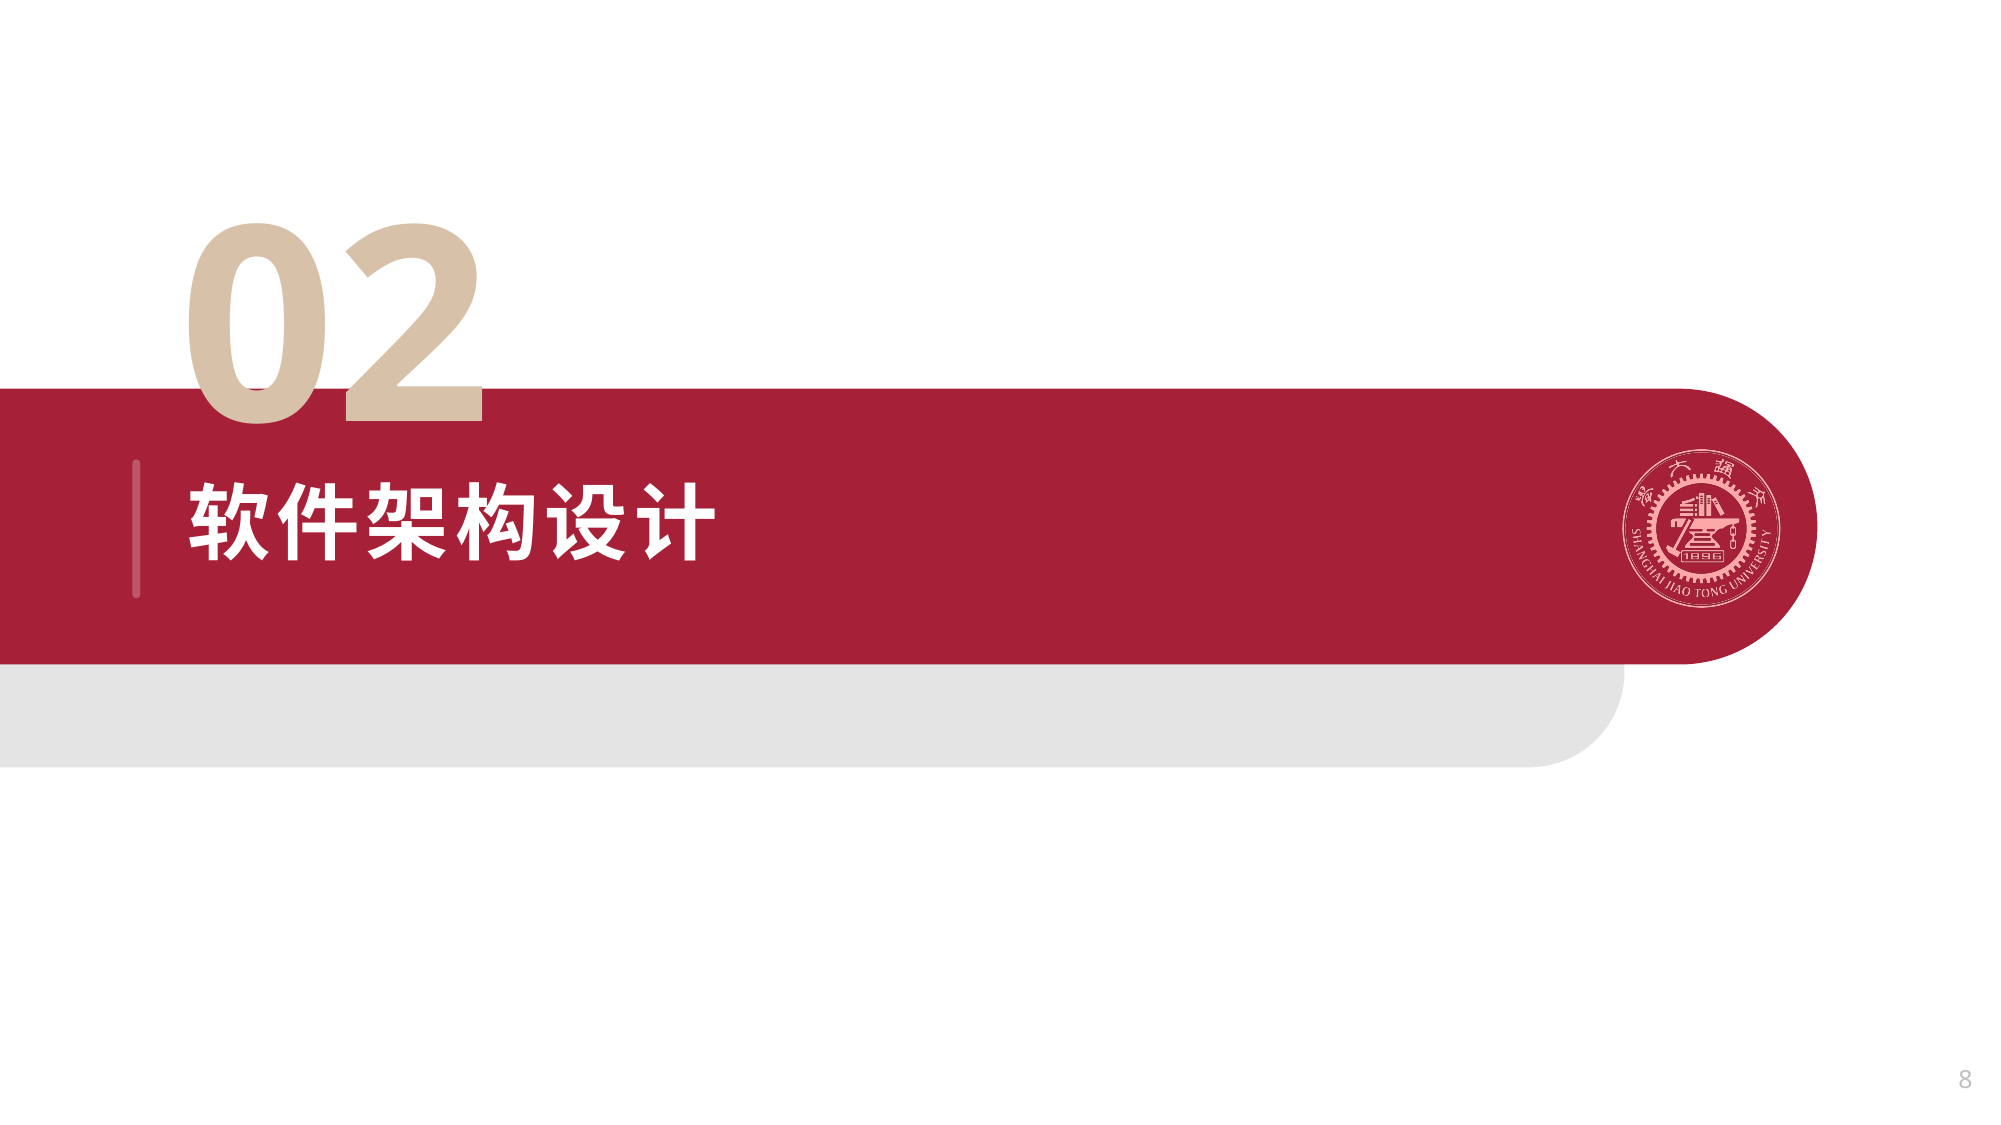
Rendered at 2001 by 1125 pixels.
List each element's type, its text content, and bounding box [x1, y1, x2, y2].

title 软件架构设计 [172, 467, 1858, 587]
text_box 02 [56, 141, 616, 488]
slide_number 8 [1817, 1052, 1988, 1109]
text_box [131, 457, 142, 600]
